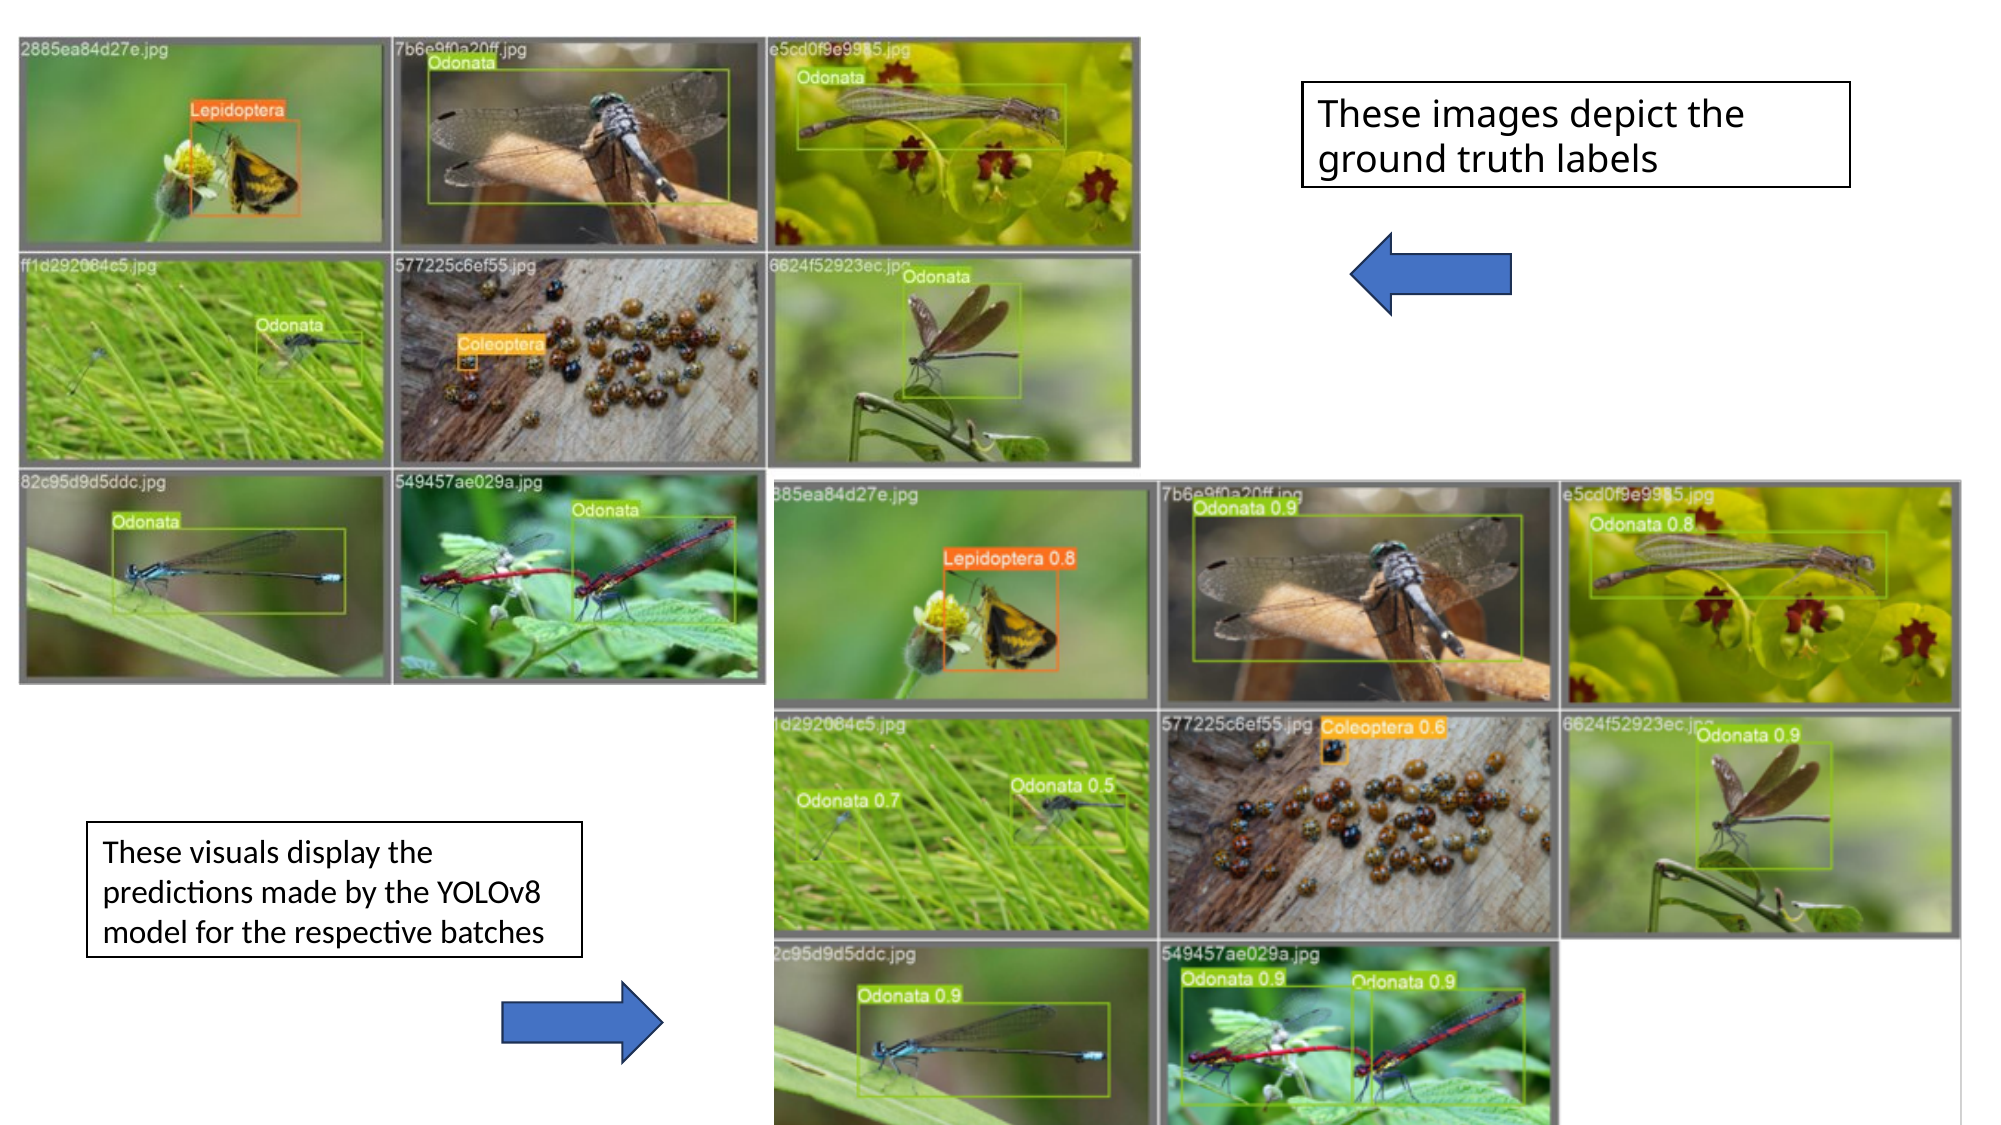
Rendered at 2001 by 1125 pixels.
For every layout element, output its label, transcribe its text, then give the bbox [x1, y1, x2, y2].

text_box These visuals display the predictions made by the YOLOv8 model for the respective batches [86, 821, 583, 958]
text_box [1349, 231, 1512, 317]
text_box These images depict the ground truth labels [1301, 81, 1851, 188]
text_box [501, 980, 664, 1066]
picture [18, 36, 1978, 1125]
